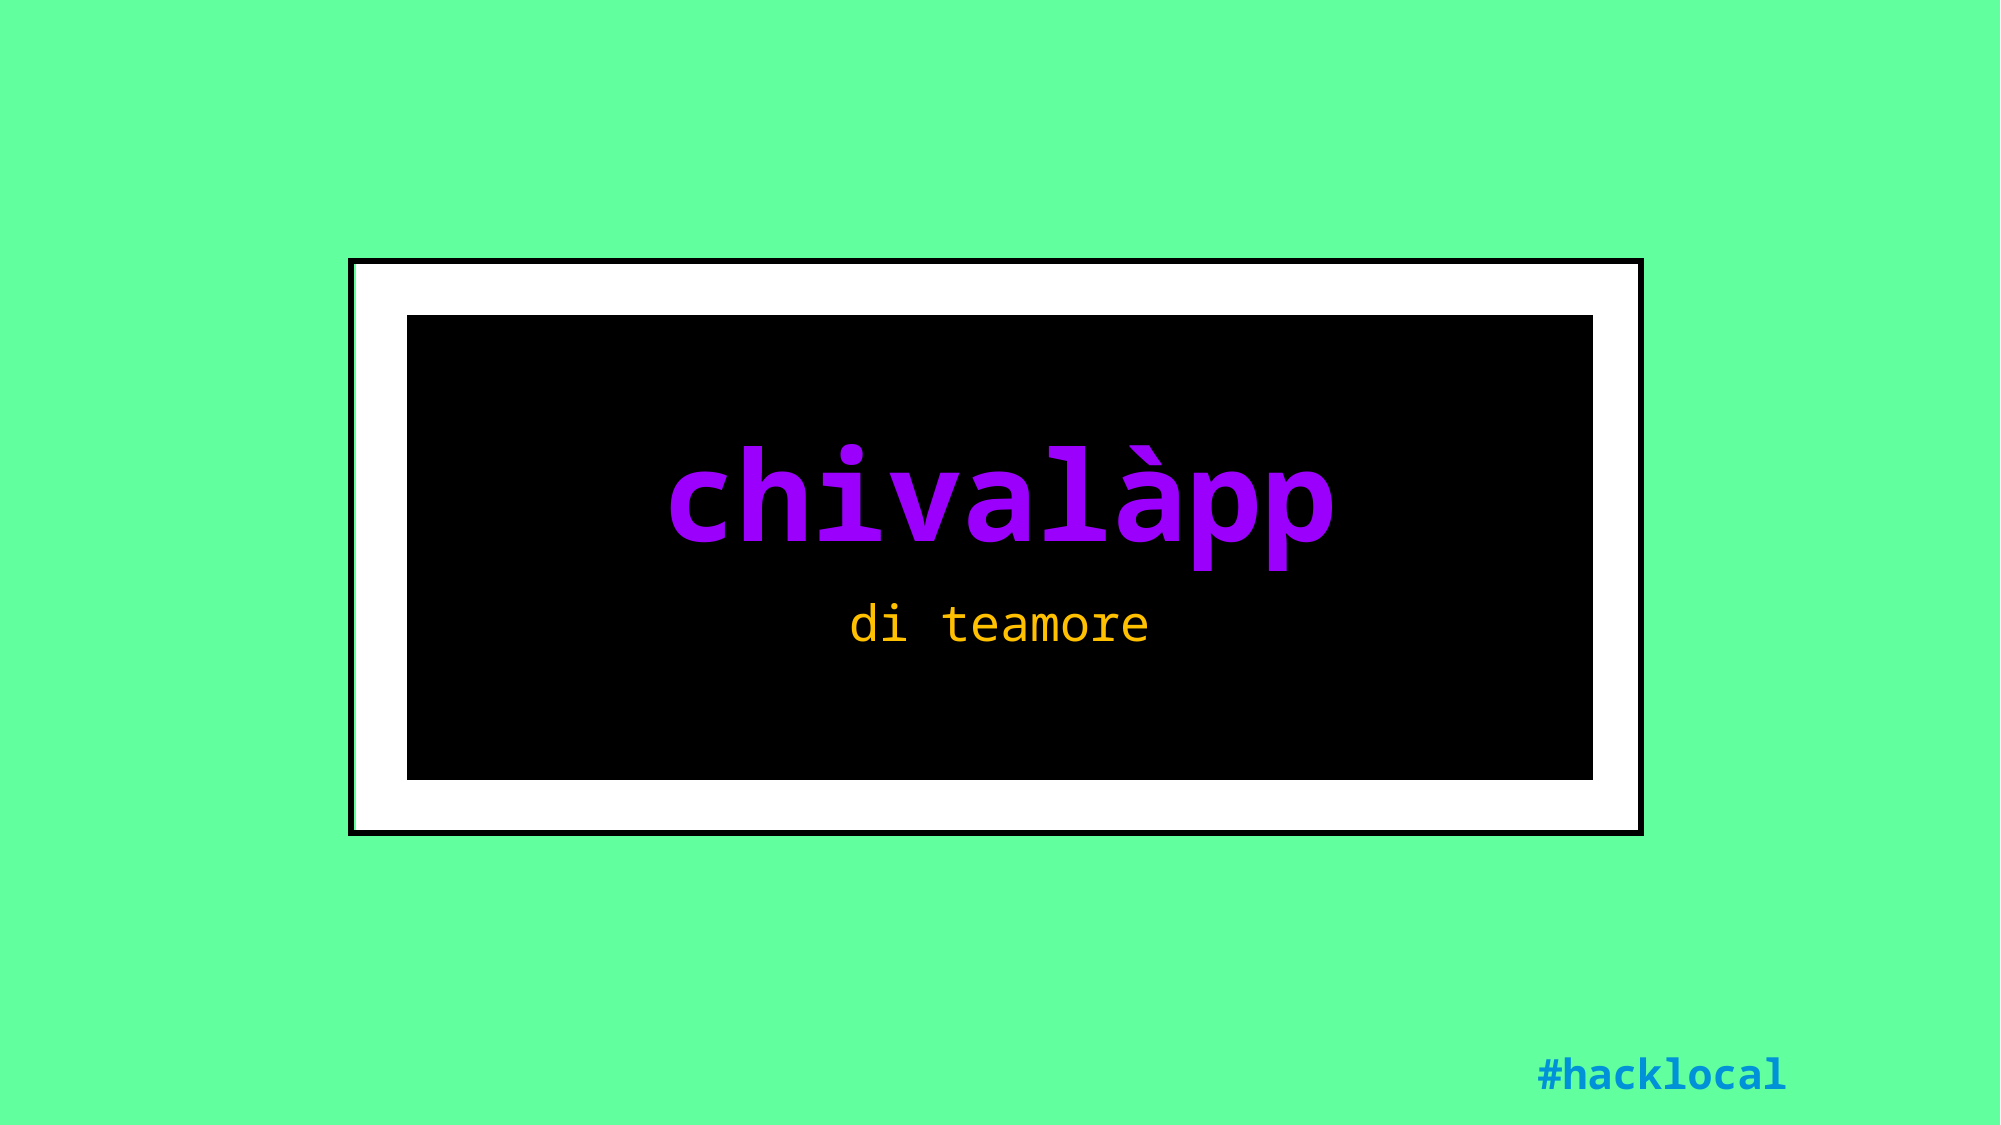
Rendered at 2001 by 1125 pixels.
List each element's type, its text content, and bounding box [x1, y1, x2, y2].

footer #hacklocal [1325, 1042, 2000, 1103]
text_box [350, 260, 1642, 834]
title chivalàpp [249, 184, 1750, 576]
subtitle di teamore [249, 590, 1750, 863]
